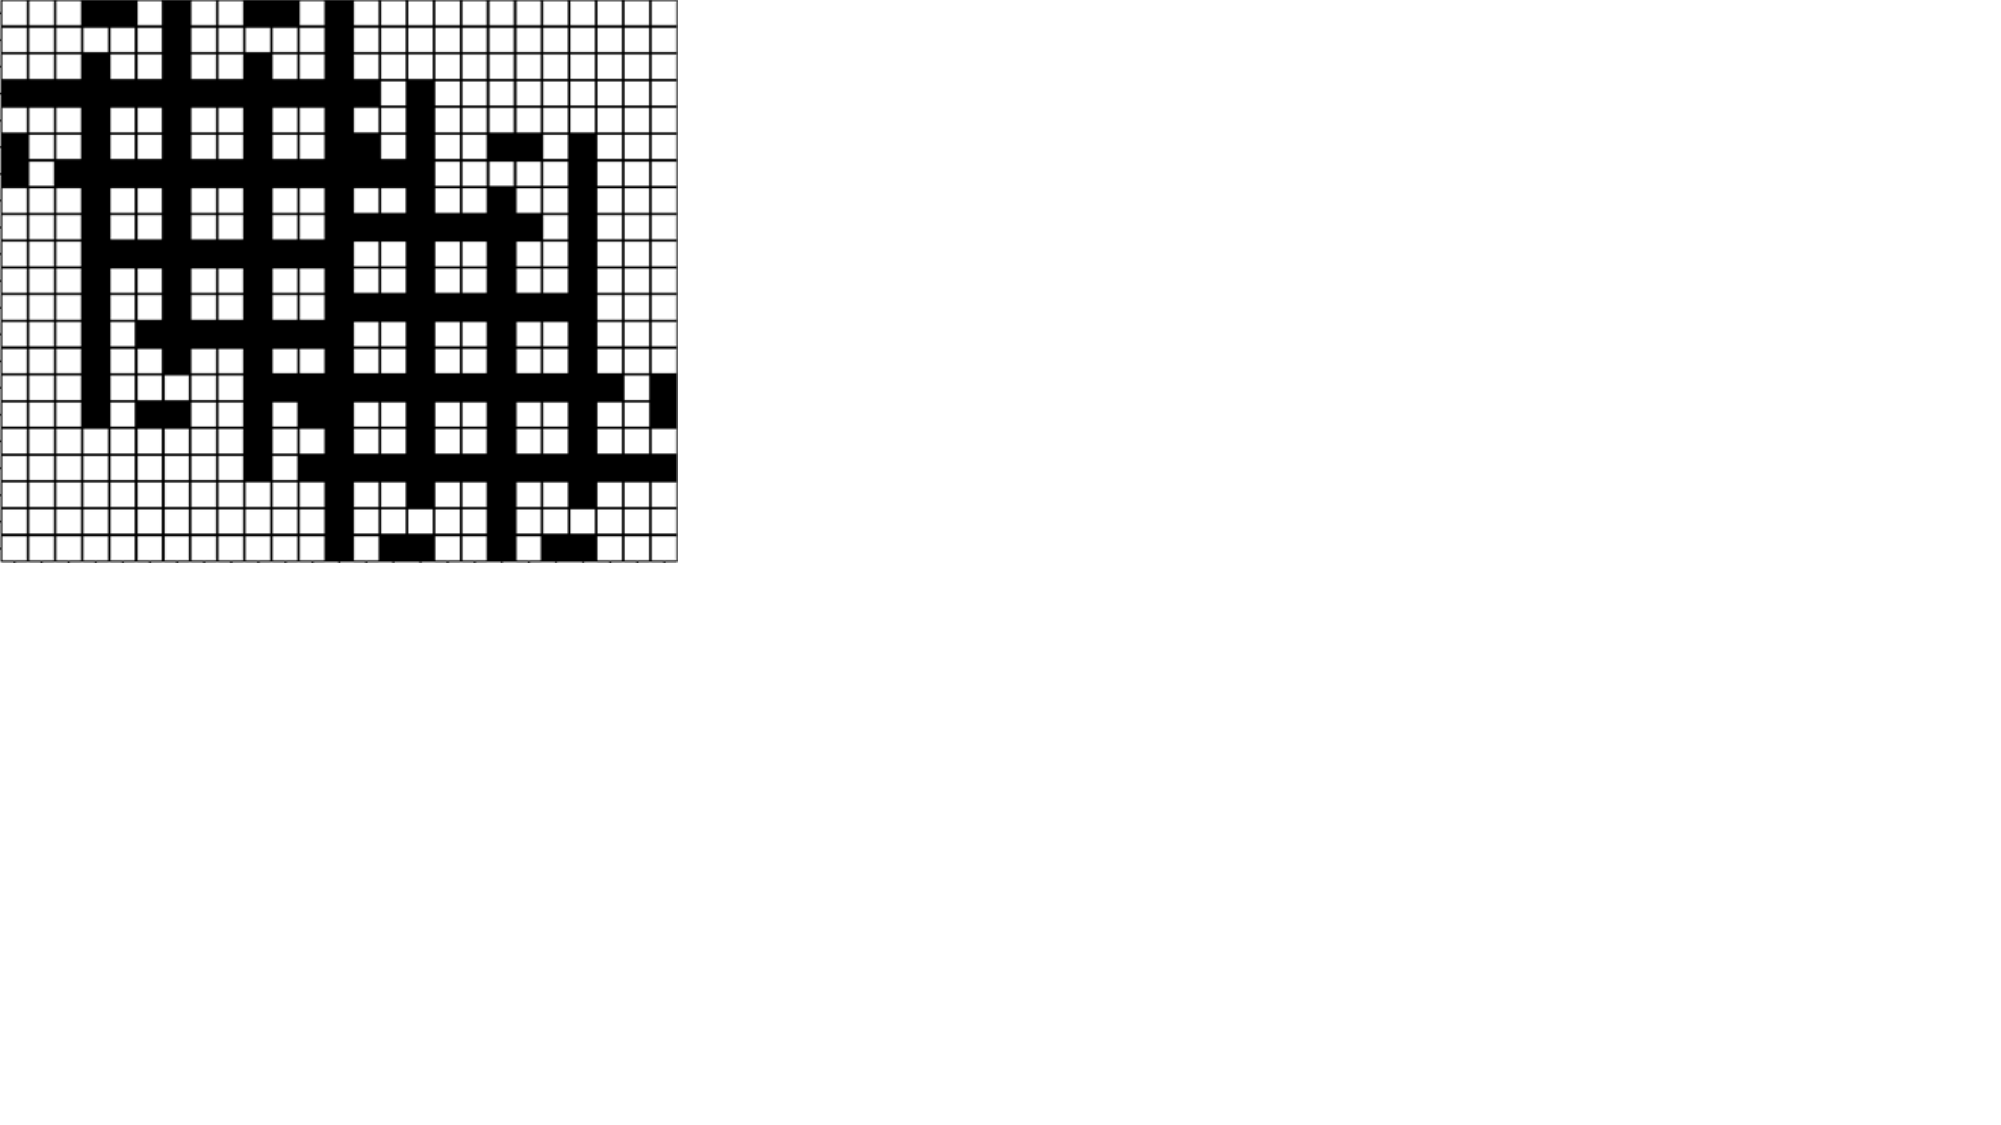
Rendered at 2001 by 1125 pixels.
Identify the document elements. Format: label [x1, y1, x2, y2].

picture [0, 0, 678, 563]
